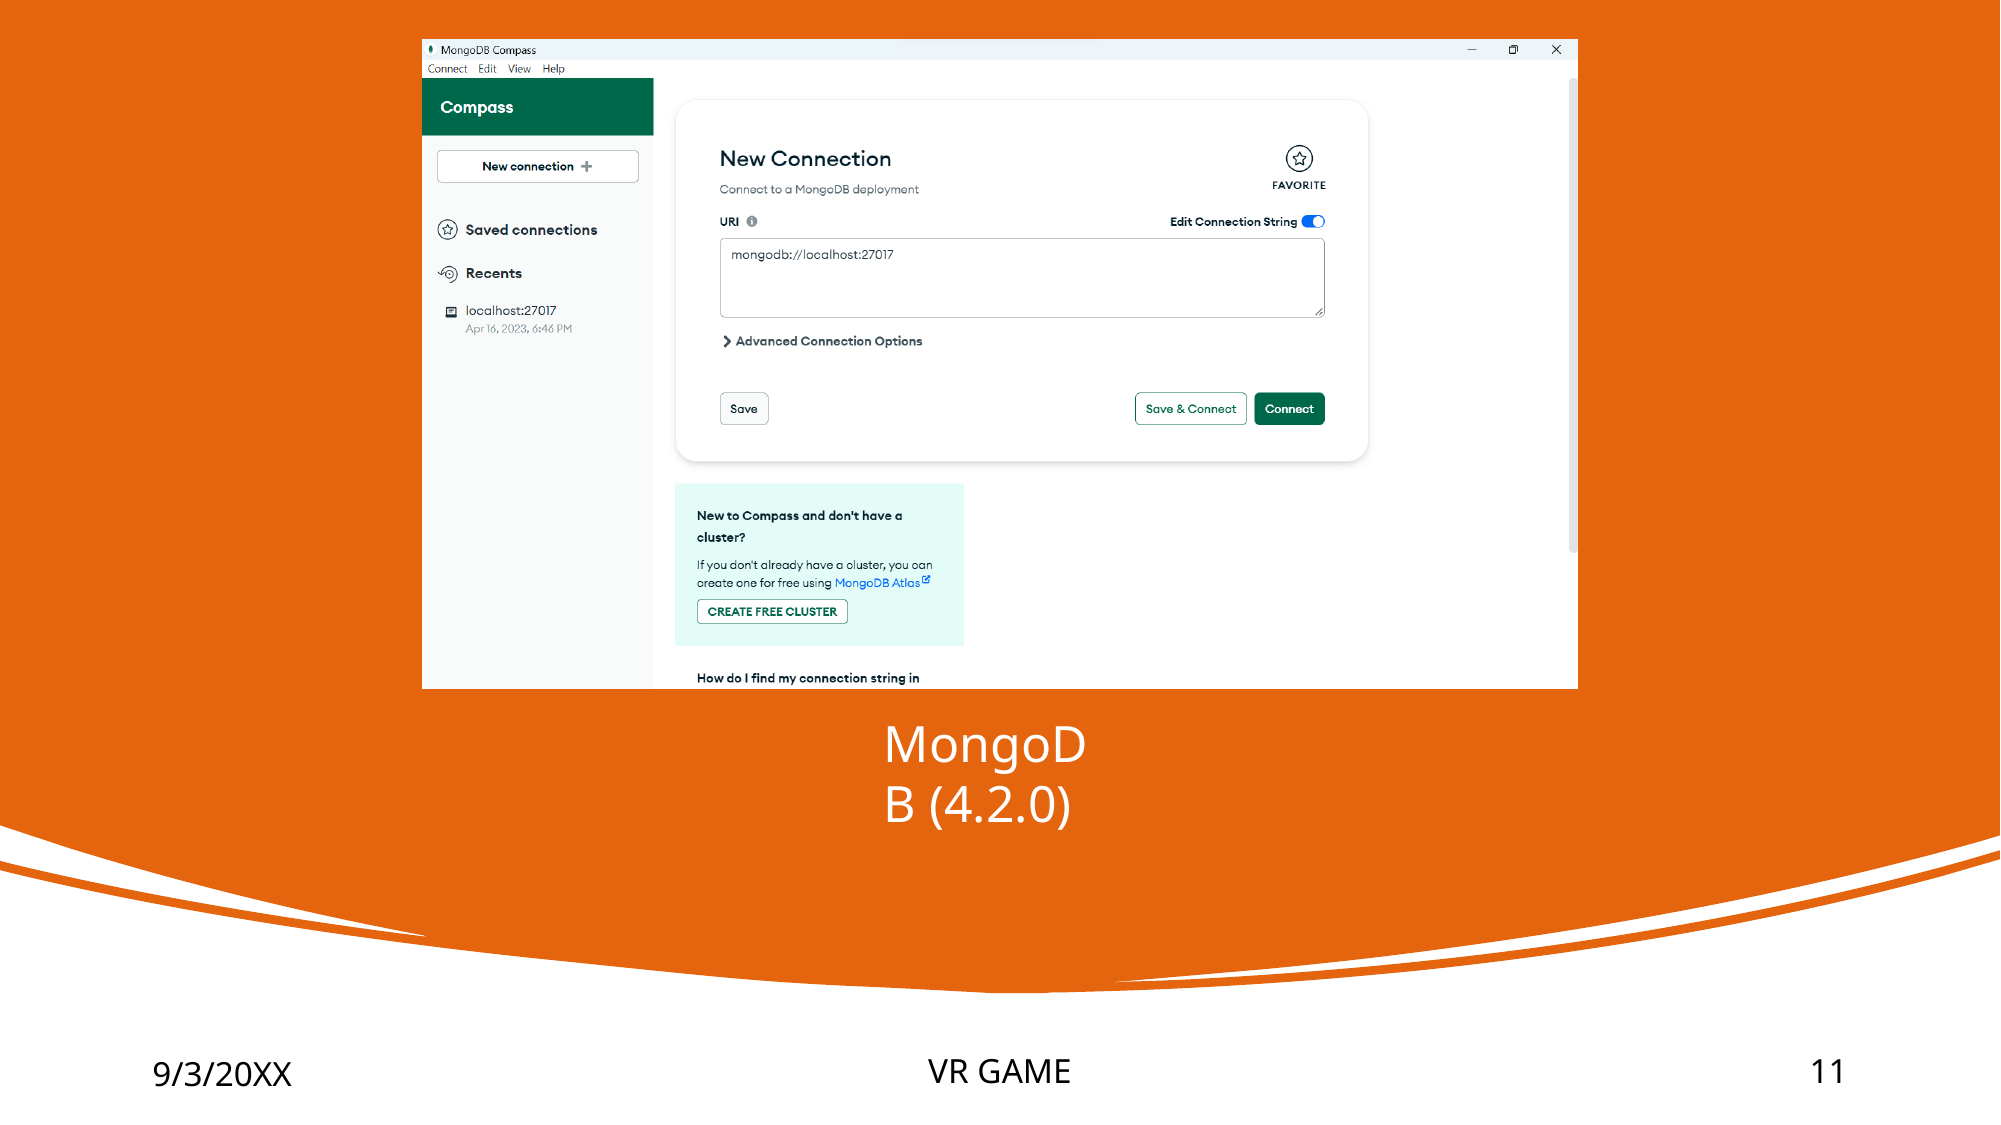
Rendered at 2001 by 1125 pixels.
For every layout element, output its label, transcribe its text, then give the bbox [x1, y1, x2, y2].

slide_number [137, 1042, 588, 1103]
text_box MongoDB (4.2.0) [869, 705, 1131, 841]
picture [422, 39, 1578, 689]
slide_number 11 [1412, 1042, 1863, 1103]
footer VR GAME [662, 1042, 1338, 1103]
